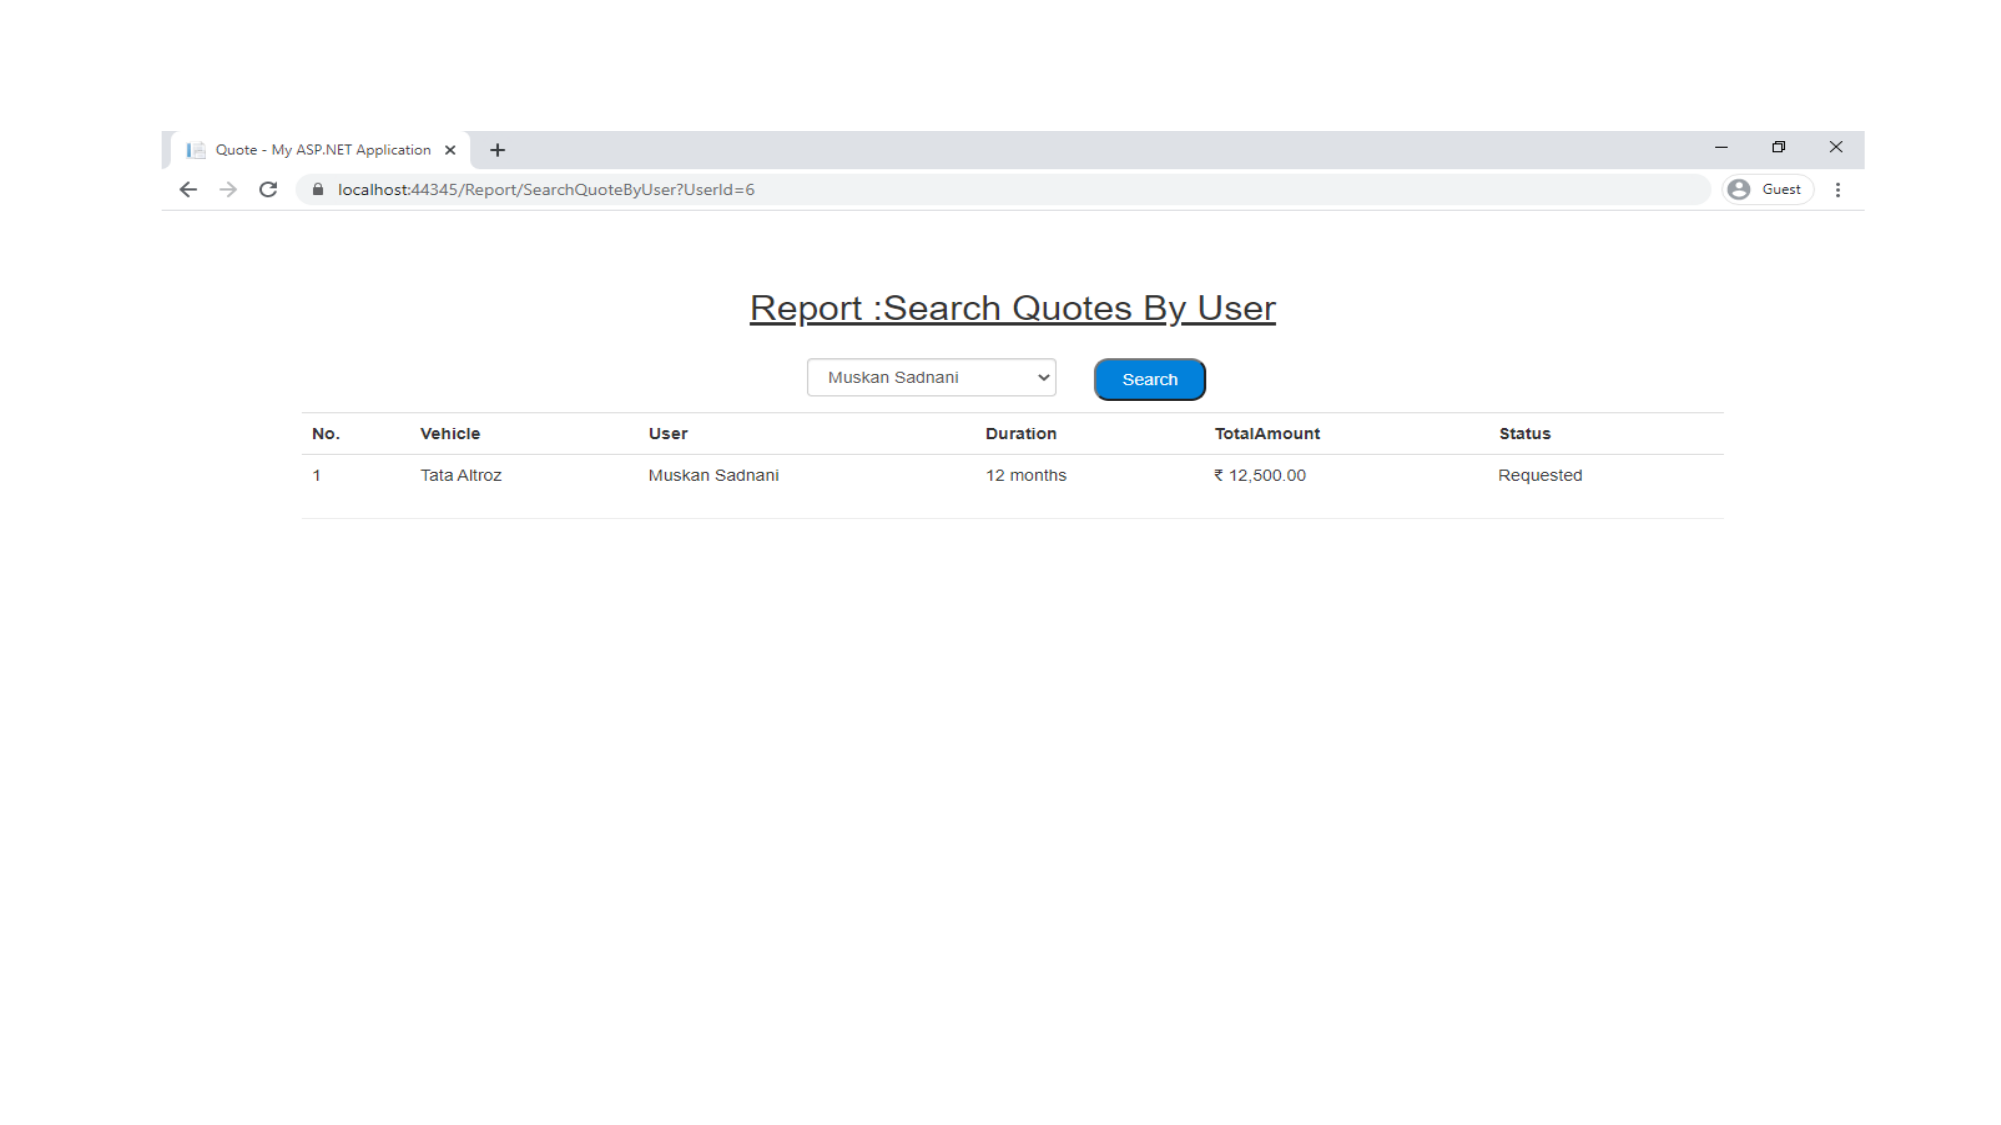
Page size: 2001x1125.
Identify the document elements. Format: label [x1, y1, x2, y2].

list [161, 131, 1865, 931]
